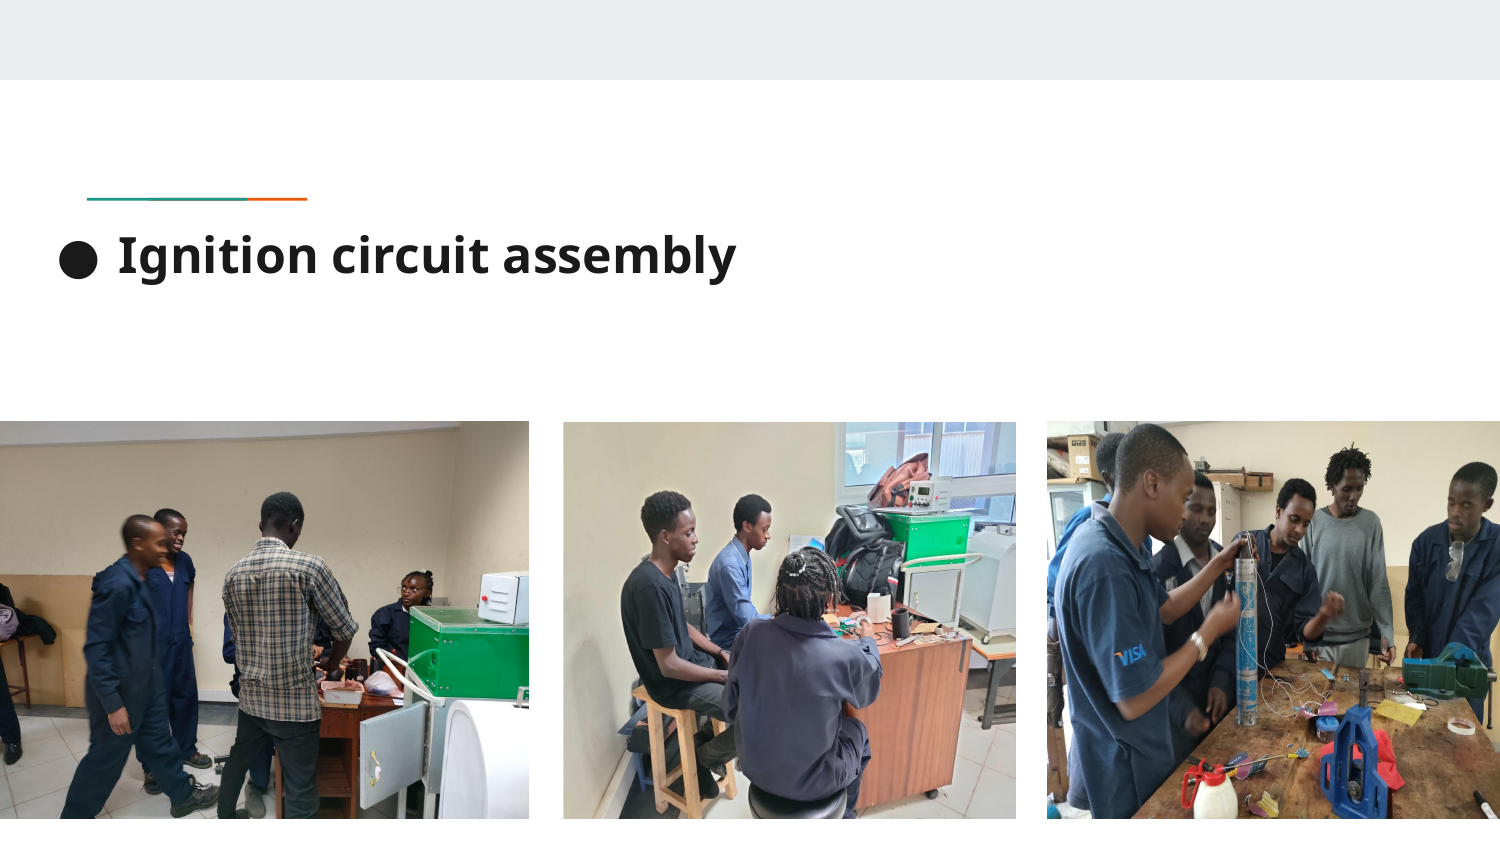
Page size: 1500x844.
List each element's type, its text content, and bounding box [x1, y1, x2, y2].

picture [0, 421, 530, 819]
picture [1046, 421, 1500, 819]
text_box Ignition circuit assembly [29, 208, 1309, 364]
picture [563, 421, 1032, 819]
